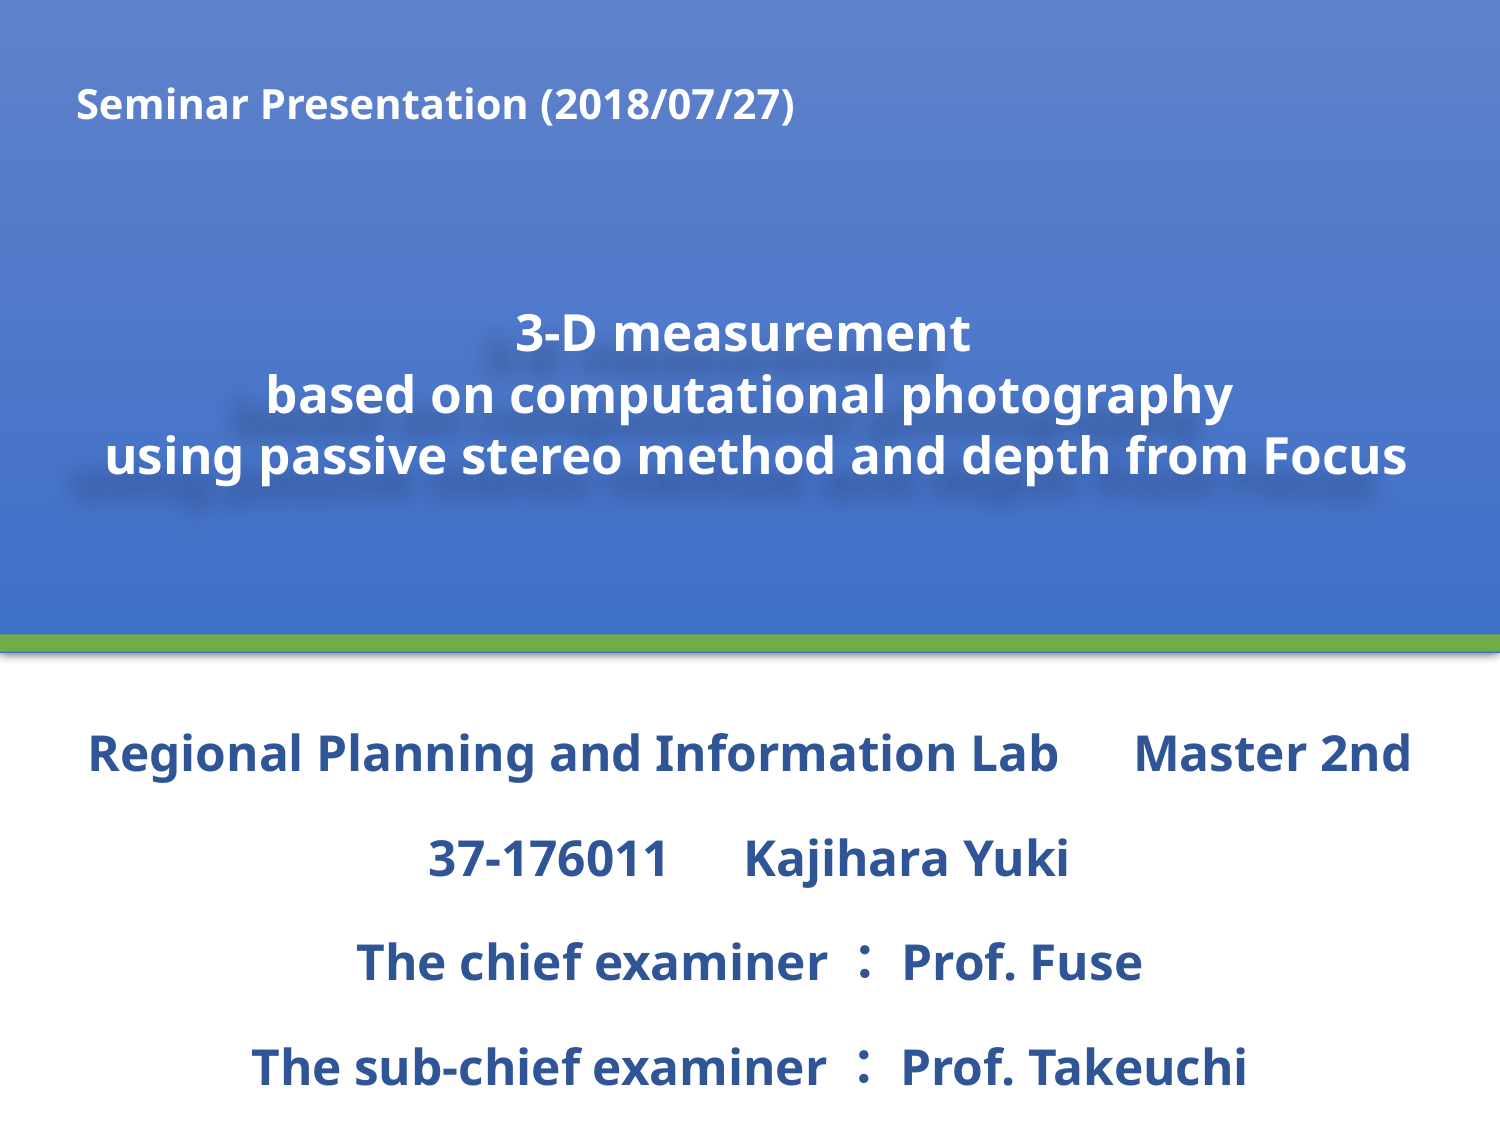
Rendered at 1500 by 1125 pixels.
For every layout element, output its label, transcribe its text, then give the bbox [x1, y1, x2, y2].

text_box [0, 633, 1500, 653]
title 3-D measurement based on computational photography using passive stereo method and depth from Focus [61, 240, 1439, 493]
text_box Seminar Presentation (2018/07/27) [61, 56, 1439, 156]
subtitle Regional Planning and Information Lab Master 2nd 37-176011 Kajihara Yuki The chief examiner：Prof. Fuse The sub-chief examiner：Prof. Takeuchi [0, 685, 1500, 1105]
text_box [0, 0, 1500, 633]
